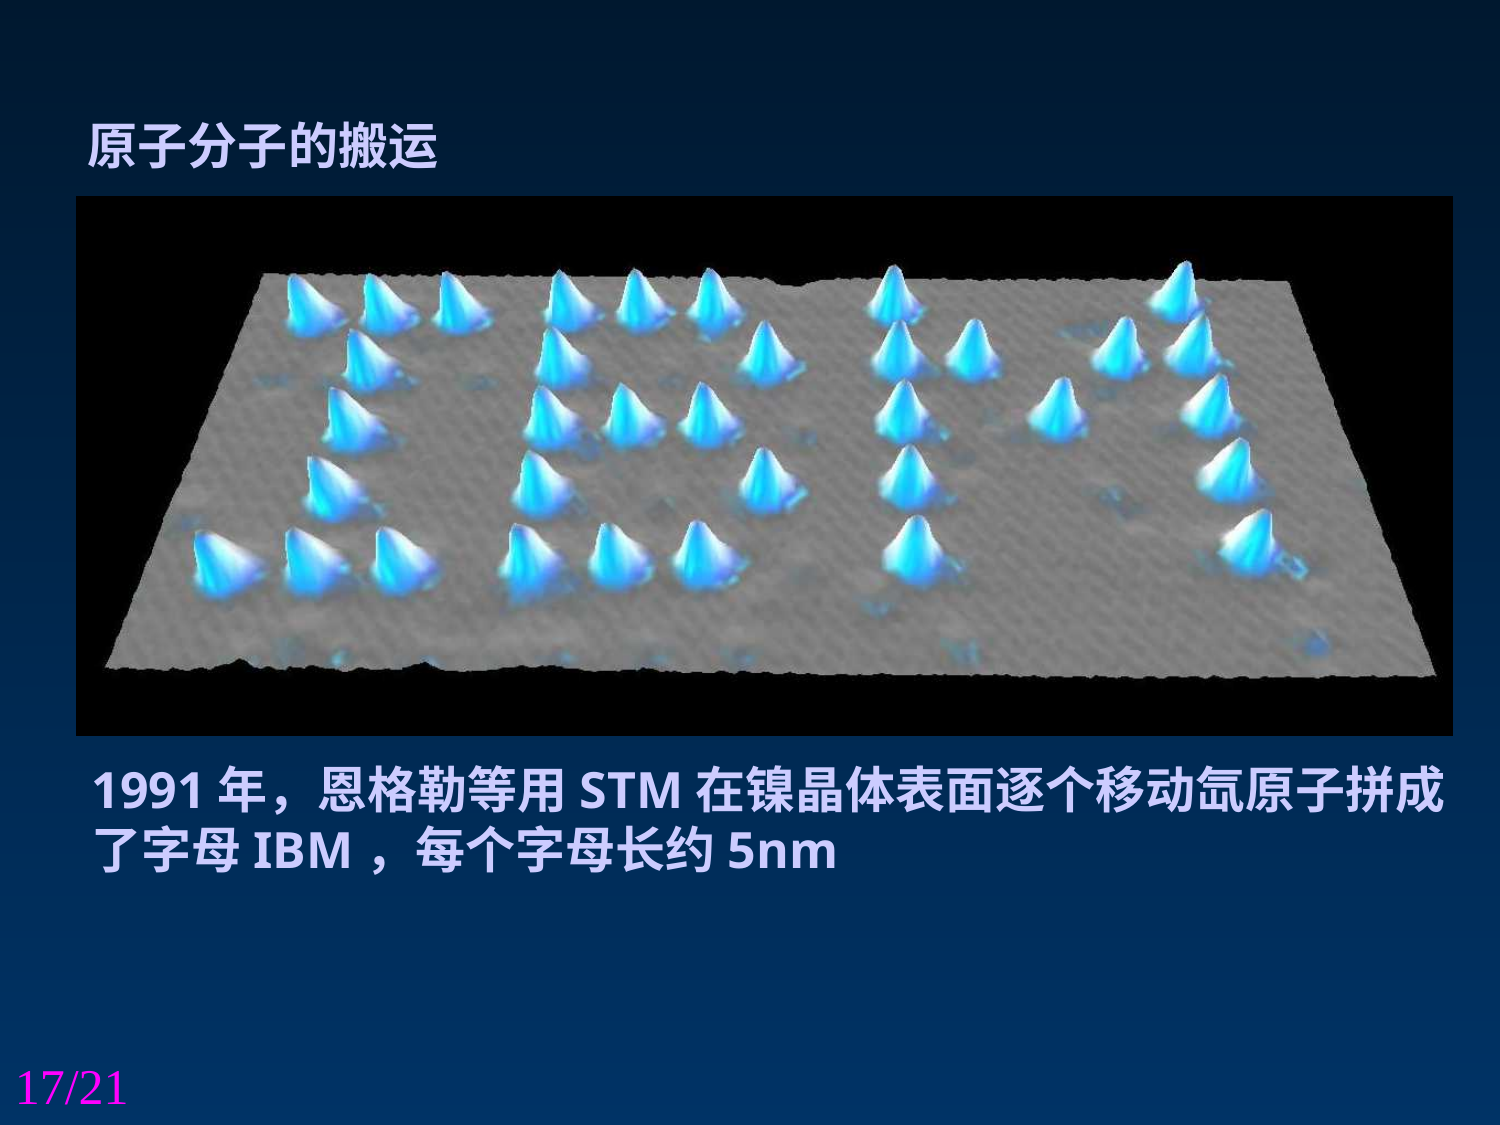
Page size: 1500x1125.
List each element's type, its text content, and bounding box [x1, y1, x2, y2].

text_box 1991年，恩格勒等用STM在镍晶体表面逐个移动氙原子拼成了字母IBM，每个字母长约5nm [76, 751, 1500, 887]
text_box 17/21 [0, 1046, 350, 1125]
text_box 原子分子的搬运 [73, 107, 806, 182]
picture [76, 196, 1453, 736]
